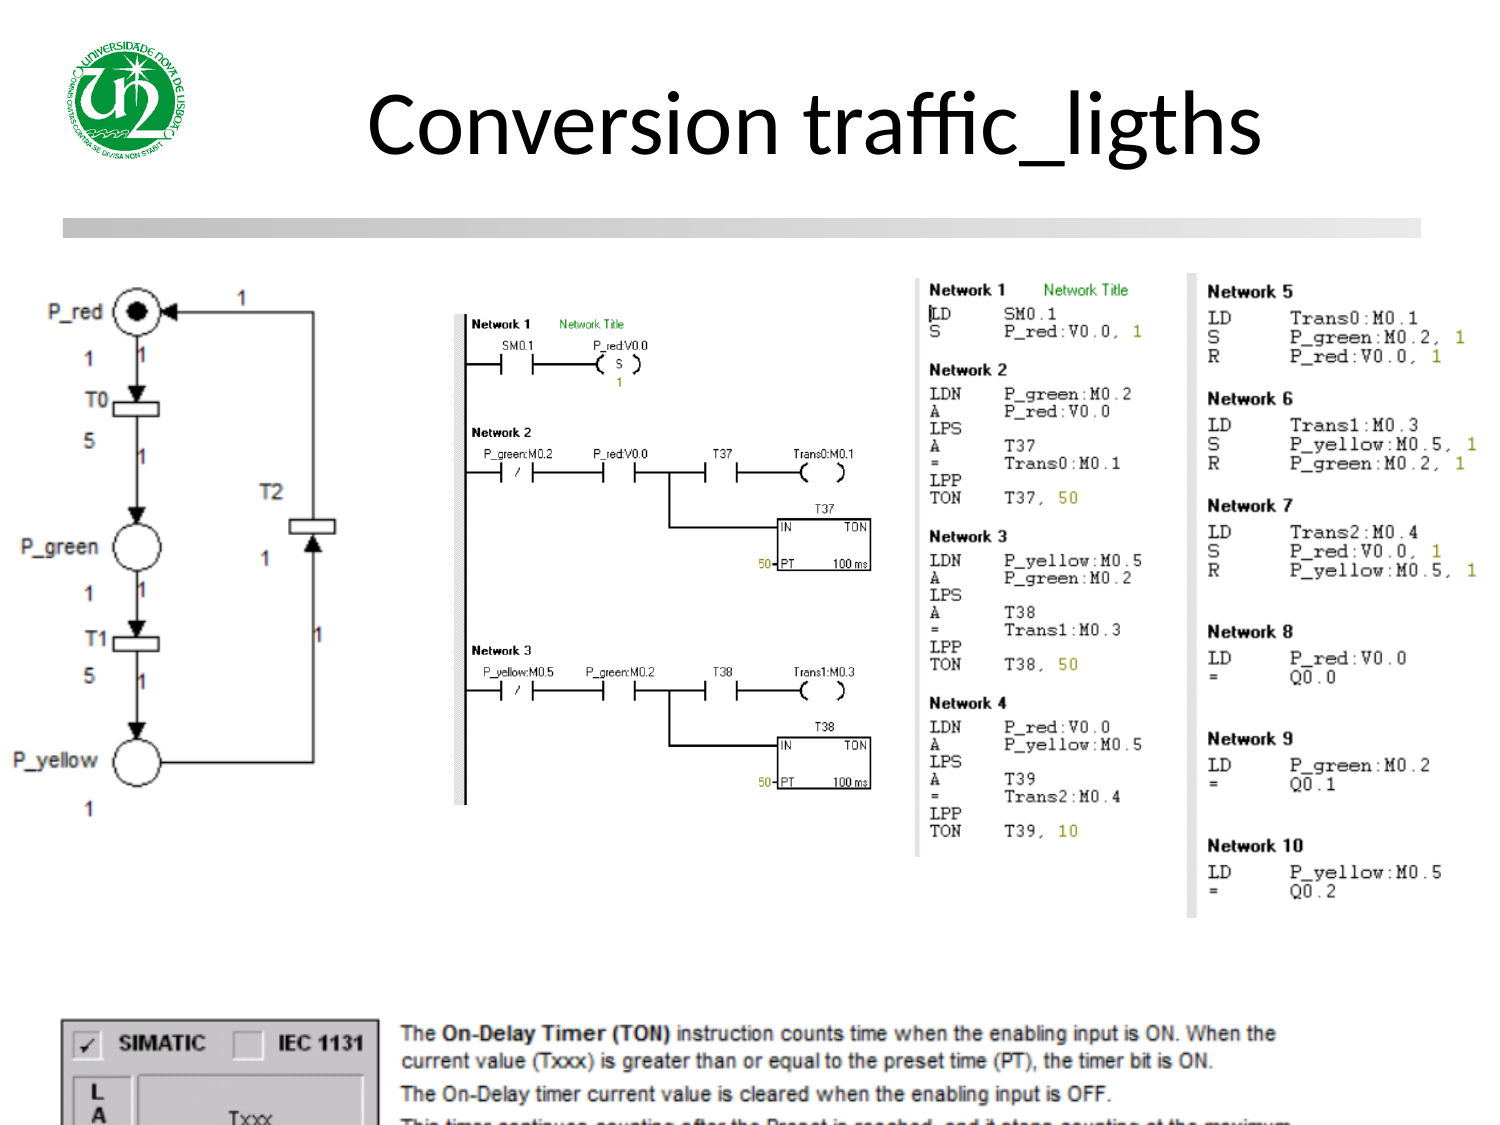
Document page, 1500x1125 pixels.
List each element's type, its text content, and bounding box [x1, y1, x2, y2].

picture [1186, 272, 1489, 918]
picture [915, 278, 1155, 857]
title Conversion traffic_ligths [206, 39, 1425, 197]
picture [64, 39, 185, 160]
picture [454, 314, 889, 805]
picture [52, 1011, 1333, 1125]
picture [0, 260, 370, 834]
